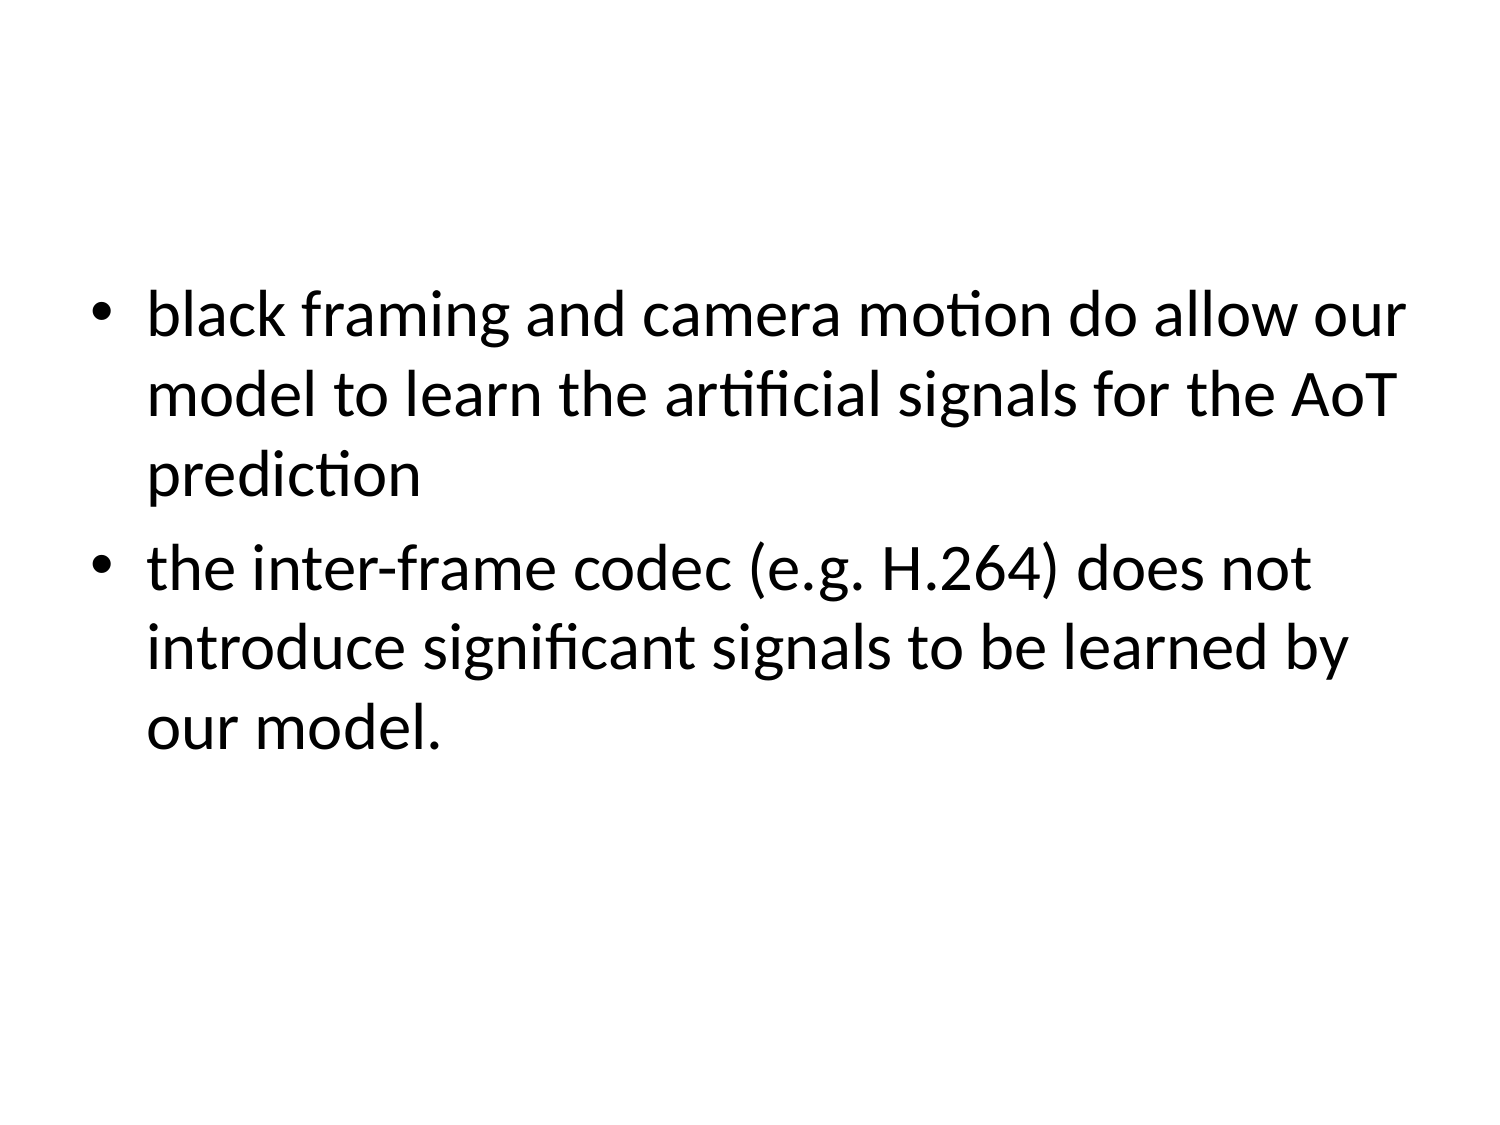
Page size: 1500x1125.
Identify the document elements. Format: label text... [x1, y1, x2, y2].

list black framing and camera motion do allow our model to learn the artiﬁcial signals for the AoT prediction the inter-frame codec (e.g. H.264) does not introduce signiﬁcant signals to be learned by our model. [75, 262, 1425, 1005]
